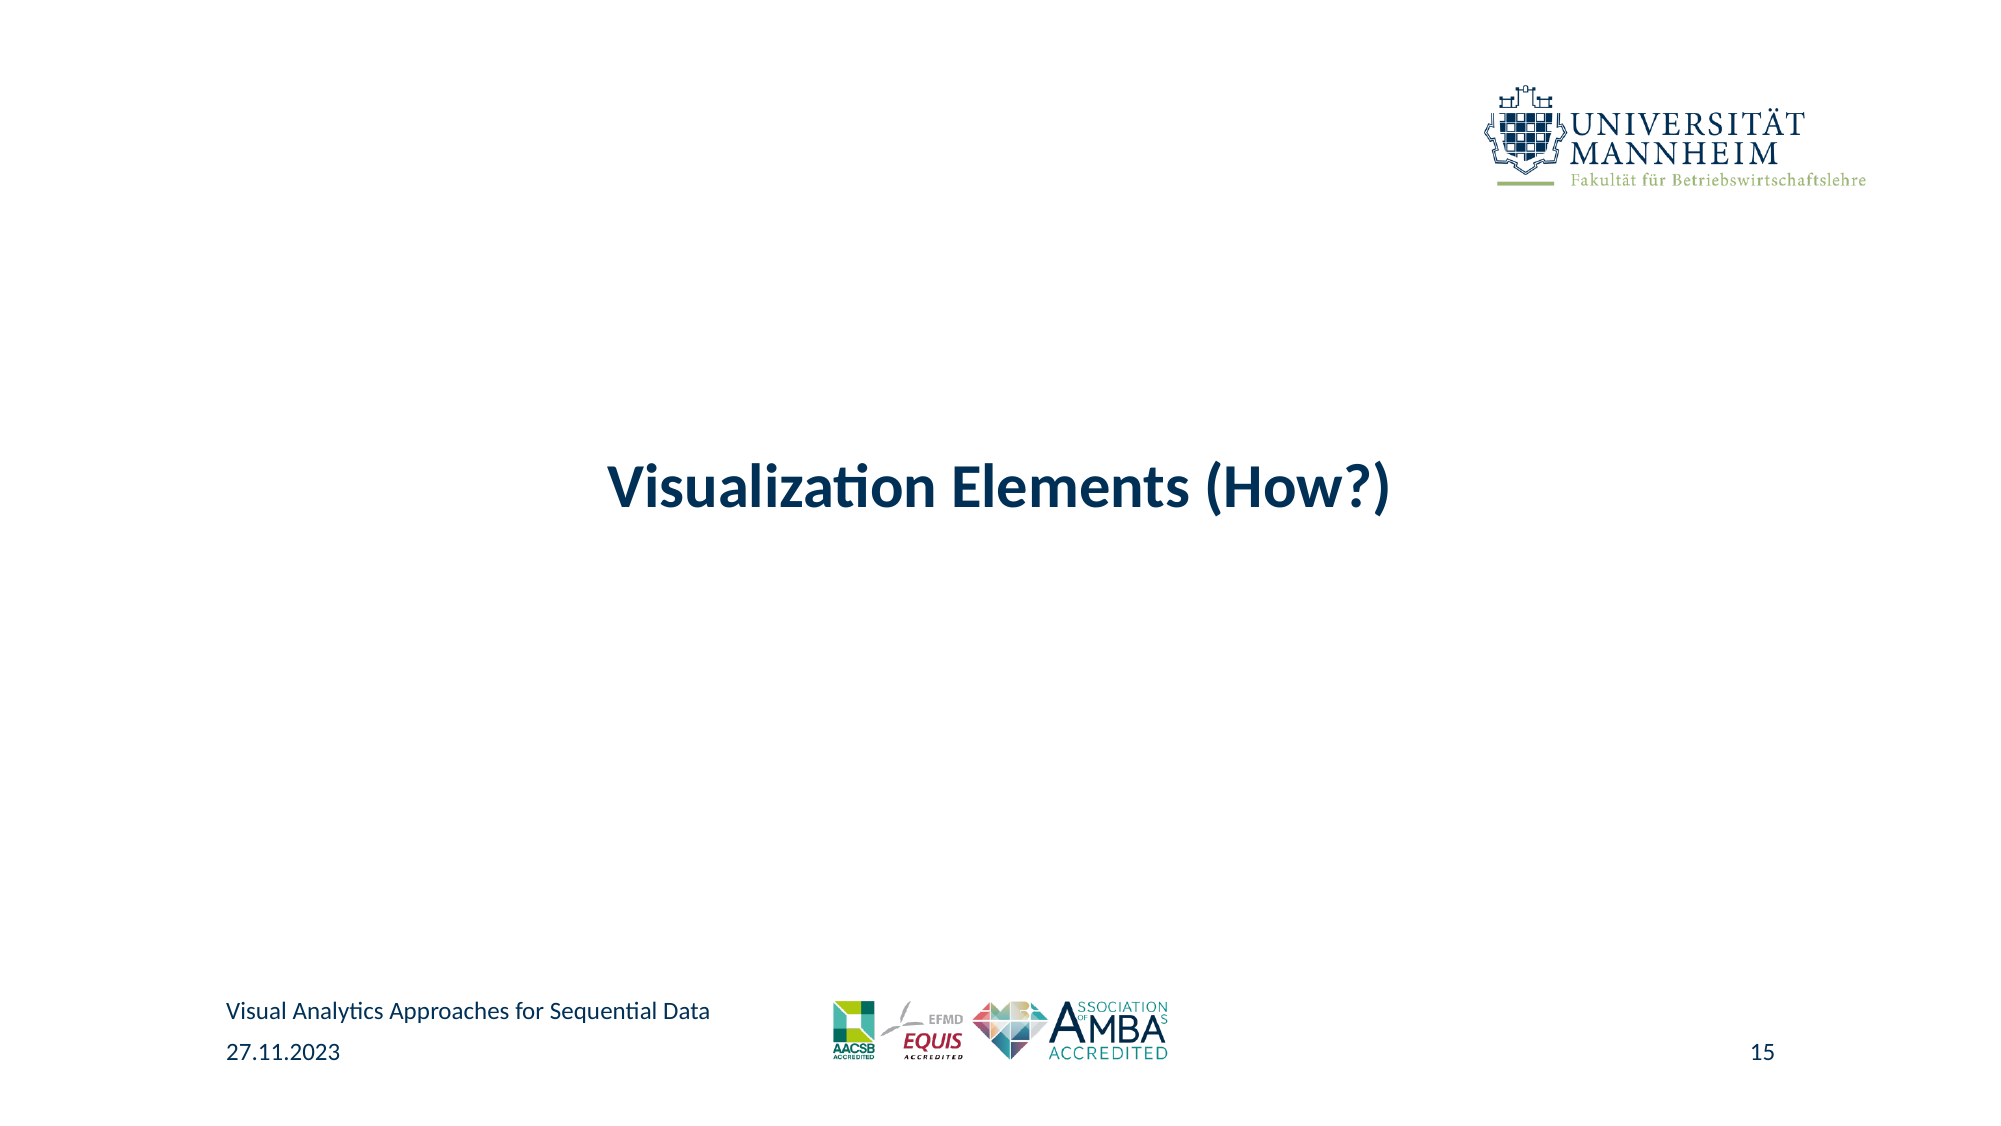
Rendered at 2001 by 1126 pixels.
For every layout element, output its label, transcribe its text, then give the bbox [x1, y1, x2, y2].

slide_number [226, 1035, 693, 1066]
picture [1477, 78, 1872, 196]
slide_number 15 [1544, 1035, 1776, 1066]
title Visualization Elements (How?) [149, 445, 1851, 522]
picture [829, 1000, 1172, 1060]
footer Visual Analytics Approaches for Sequential Data [226, 994, 860, 1024]
